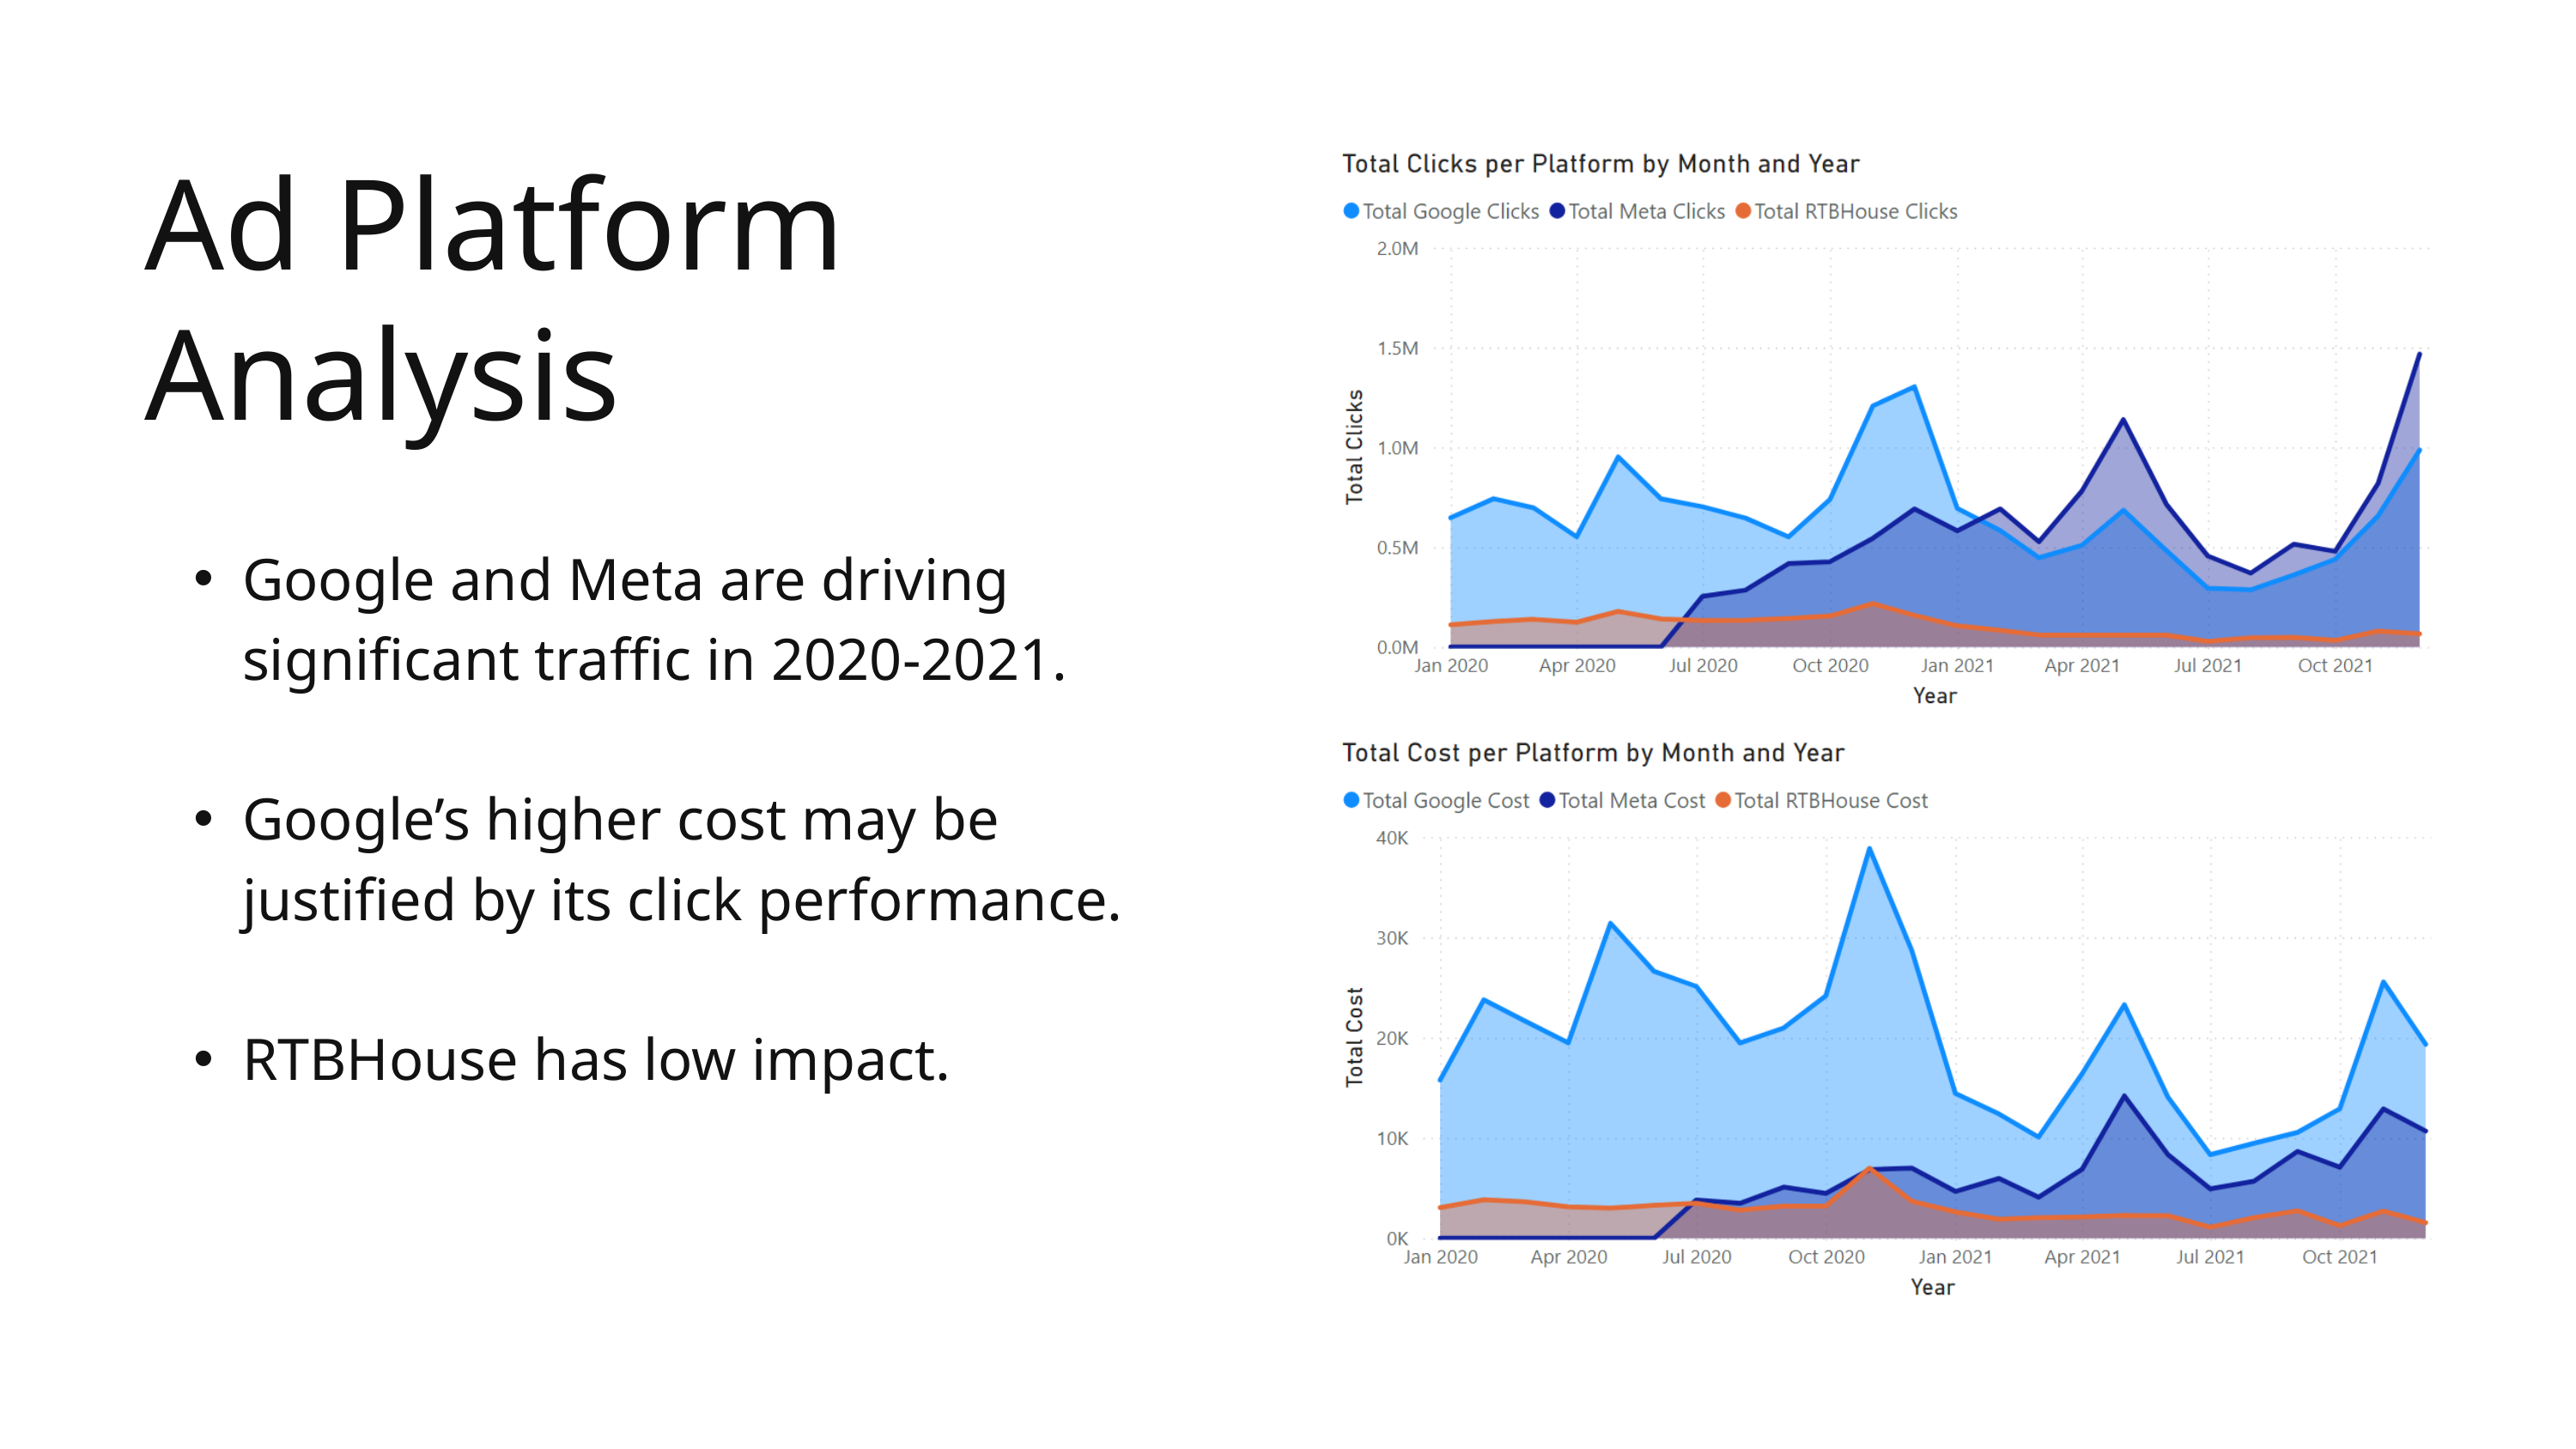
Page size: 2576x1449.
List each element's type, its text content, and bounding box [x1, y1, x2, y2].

text_box Google and Meta are driving significant traffic in 2020-2021. Google’s higher cost may be justified by its click performance. RTBHouse has low impact. [144, 531, 1211, 1093]
text_box [1337, 733, 2432, 1304]
text_box Ad Platform Analysis [144, 144, 1893, 446]
text_box [1337, 144, 2432, 713]
